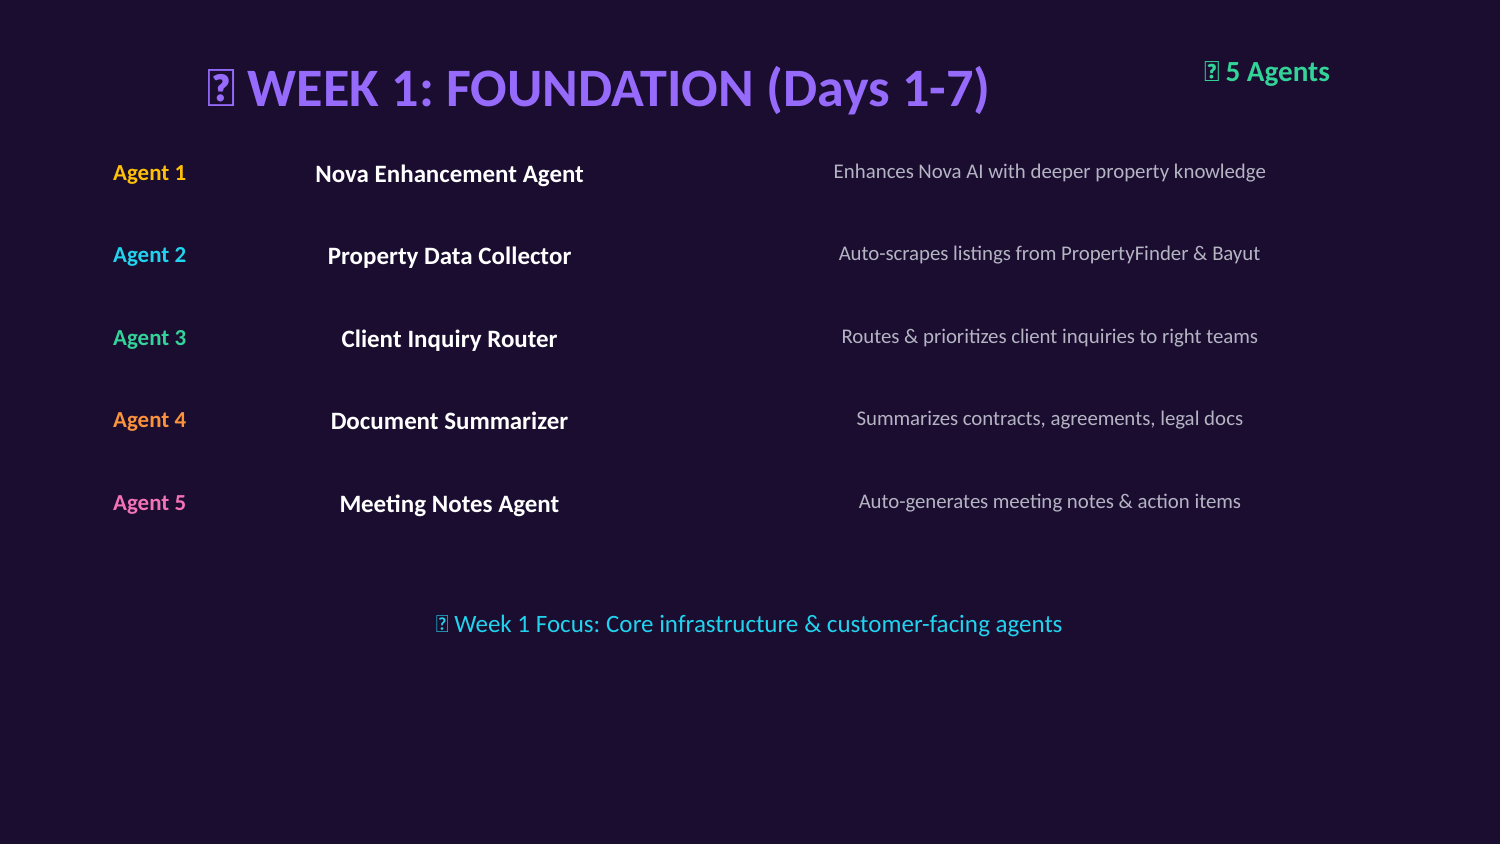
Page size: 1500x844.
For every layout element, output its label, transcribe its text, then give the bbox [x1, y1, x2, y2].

text_box Agent 1 [98, 150, 202, 193]
text_box Auto-scrapes listings from PropertyFinder & Bayut [824, 232, 1276, 273]
text_box 📅 WEEK 1: FOUNDATION (Days 1-7) [193, 44, 1007, 125]
text_box Agent 3 [98, 315, 202, 358]
text_box Meeting Notes Agent [324, 480, 575, 525]
text_box Document Summarizer [316, 397, 584, 443]
text_box 🔧 Week 1 Focus: Core infrastructure & customer-facing agents [421, 600, 1079, 645]
text_box Routes & prioritizes client inquiries to right teams [826, 315, 1274, 355]
text_box Enhances Nova AI with deeper property knowledge [818, 150, 1282, 190]
text_box Agent 5 [98, 480, 202, 523]
text_box Agent 2 [98, 232, 202, 275]
text_box Nova Enhancement Agent [300, 150, 600, 195]
text_box Auto-generates meeting notes & action items [843, 480, 1256, 520]
text_box Agent 4 [98, 397, 202, 440]
text_box 🎯 5 Agents [1189, 44, 1346, 95]
text_box Summarizes contracts, agreements, legal docs [841, 397, 1259, 438]
text_box Client Inquiry Router [326, 315, 574, 360]
text_box Property Data Collector [313, 232, 587, 278]
